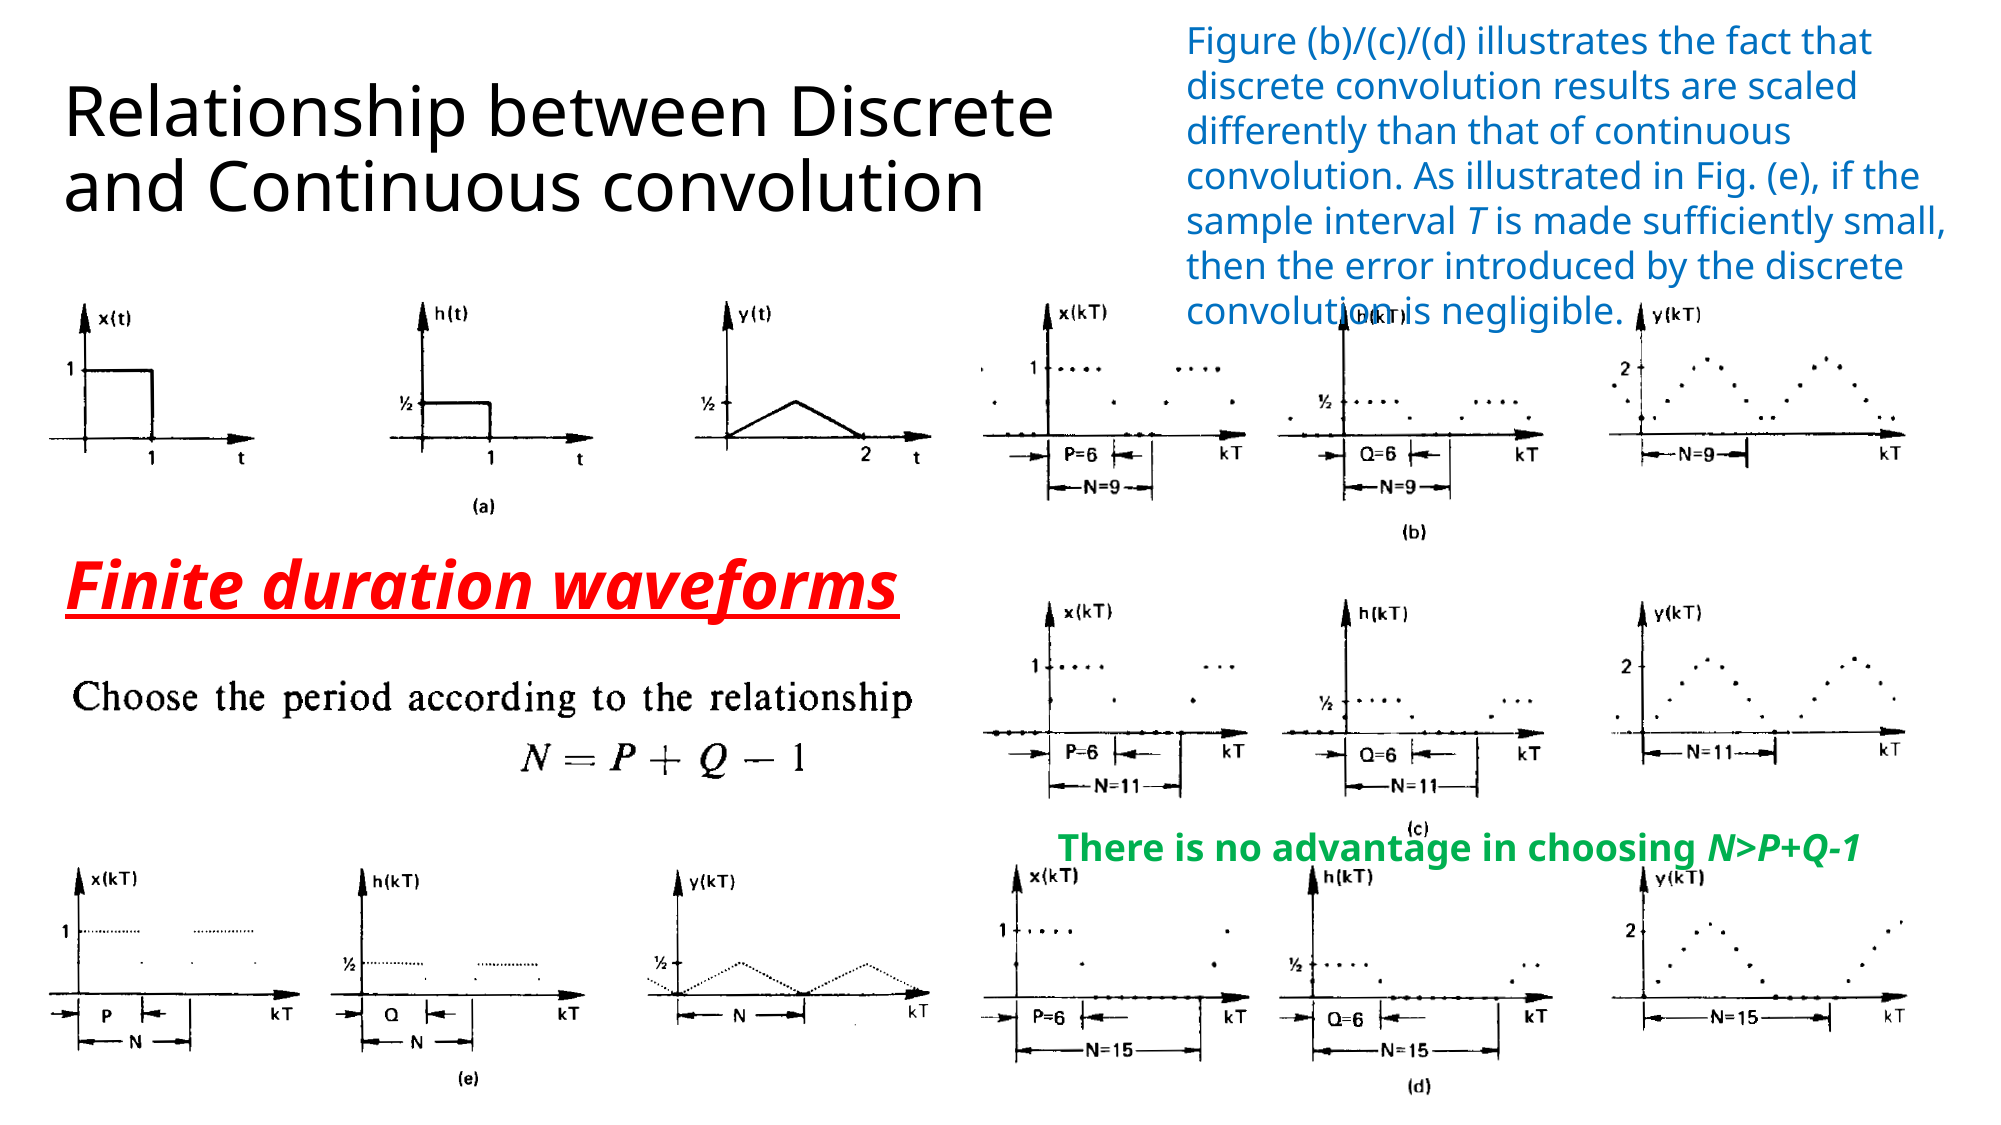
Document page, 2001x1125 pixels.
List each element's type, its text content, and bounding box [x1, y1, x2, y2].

picture [48, 865, 931, 1088]
text_box Figure (b)/(c)/(d) illustrates the fact that discrete convolution results are scaled differently than that of continuous convolution. As illustrated in Fig. (e), if the sample interval T is made sufficiently small, then the error introduced by the discrete convolution is negligible. [1171, 10, 1987, 340]
picture [70, 678, 914, 780]
text_box Finite duration waveforms [50, 535, 915, 630]
picture [981, 300, 1910, 1096]
picture [49, 301, 935, 516]
title Relationship between Discrete and Continuous convolution [48, 42, 1124, 261]
